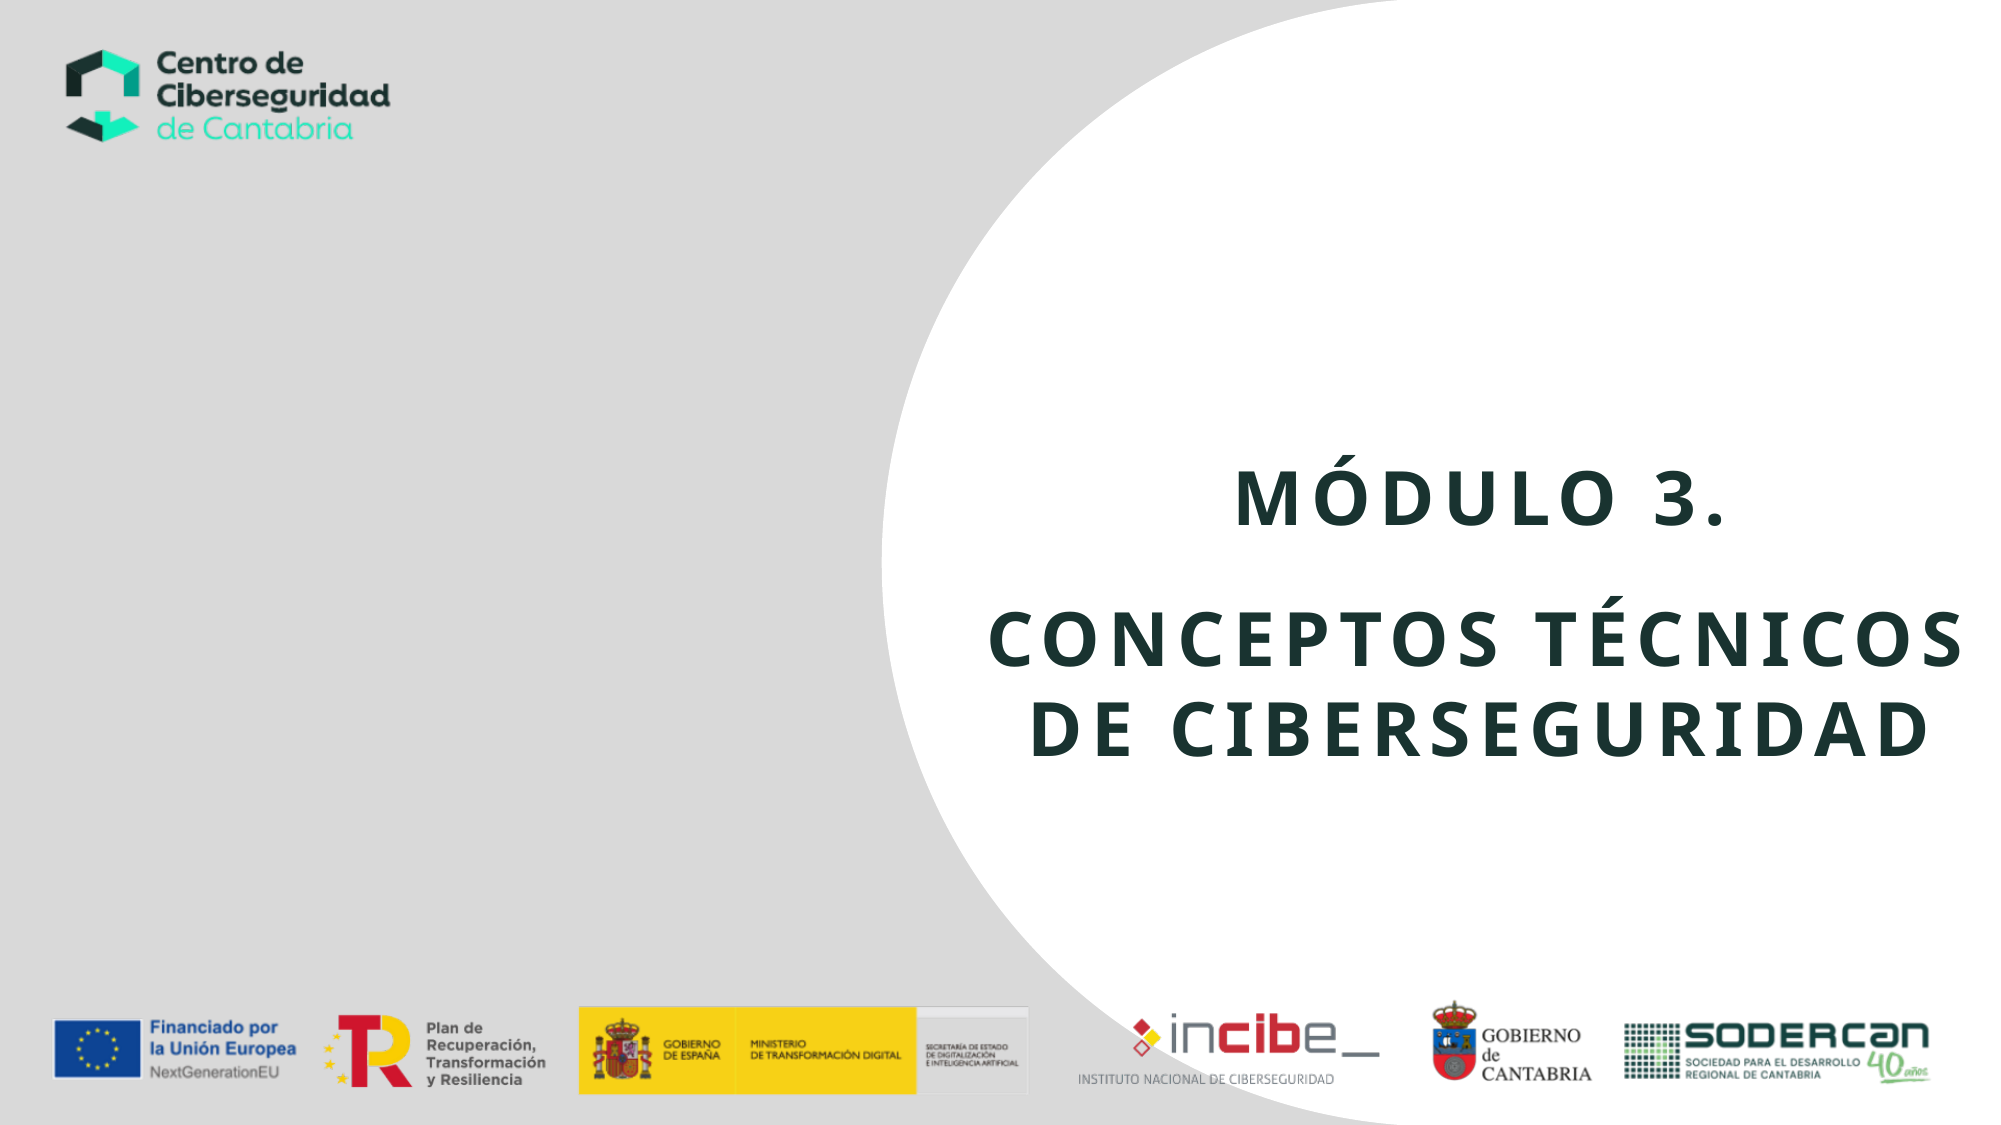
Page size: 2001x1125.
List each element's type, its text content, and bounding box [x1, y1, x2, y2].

picture [45, 13, 413, 158]
text_box [881, 0, 2000, 1125]
picture [0, 979, 1965, 1124]
text_box MÓDULO 3. CONCEPTOS TÉCNICOS DE CIBERSEGURIDAD [968, 443, 1989, 779]
